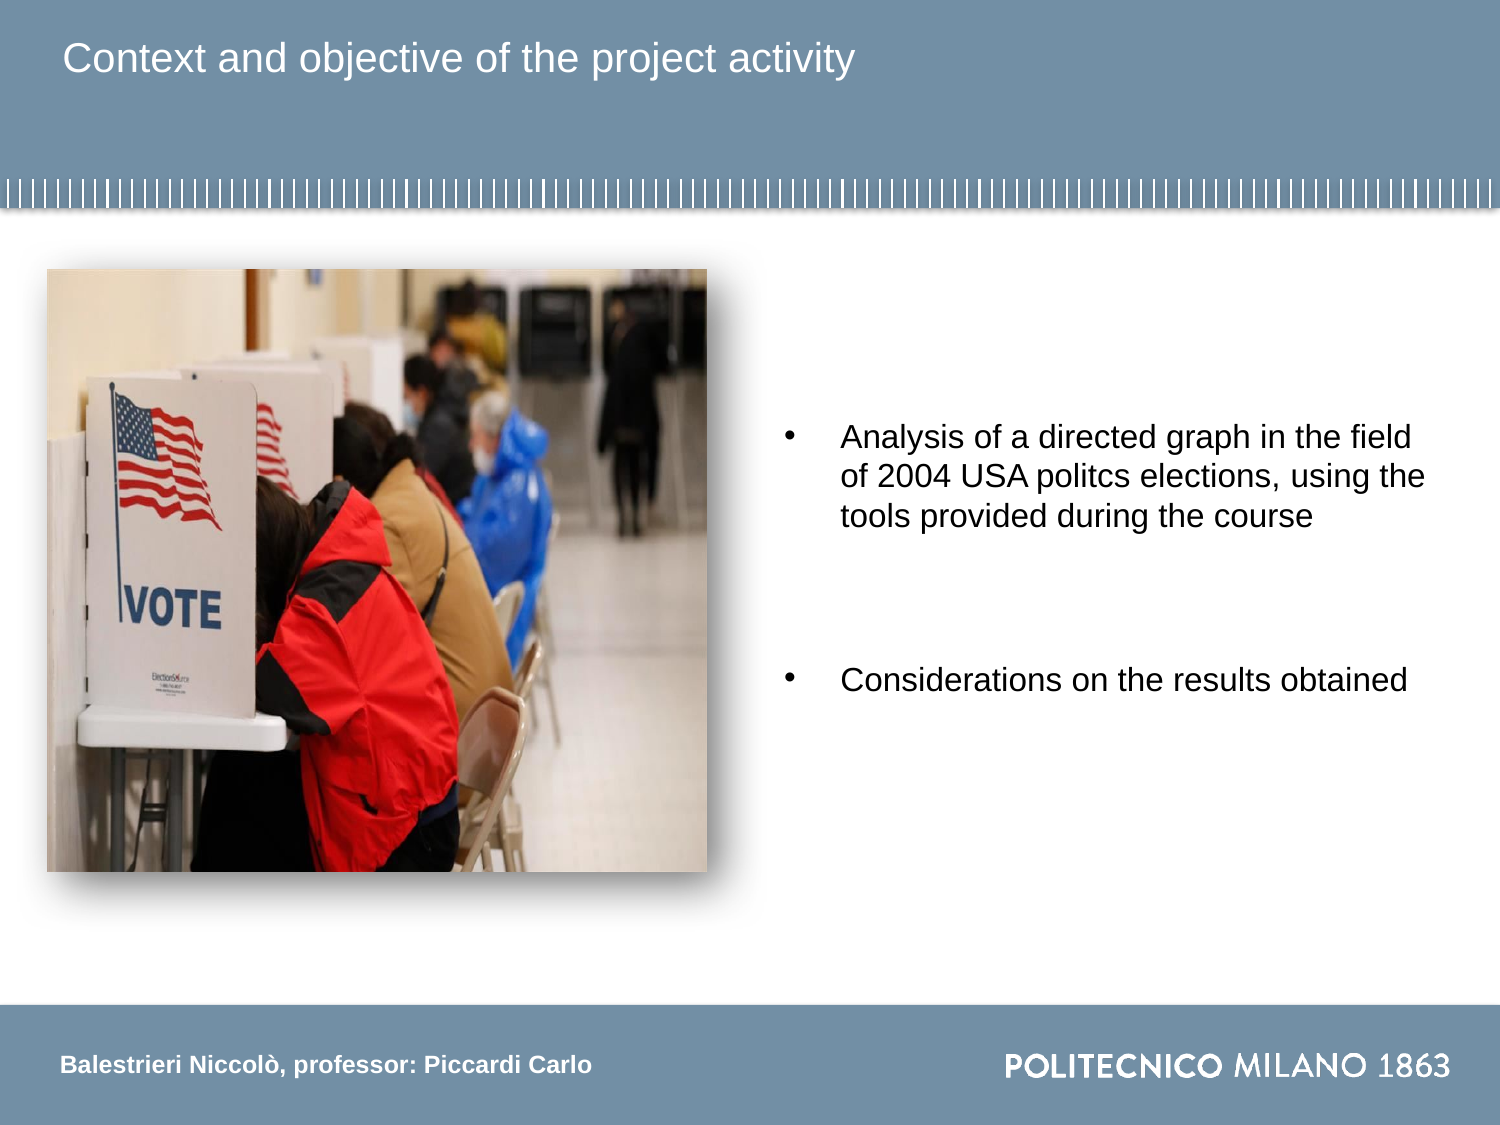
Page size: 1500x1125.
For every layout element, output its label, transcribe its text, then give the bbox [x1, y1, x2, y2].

picture [46, 269, 707, 872]
picture [999, 1041, 1456, 1089]
title Context and objective of the project activity [47, 22, 1455, 161]
list Analysis of a directed graph in the field of 2004 USA politcs elections, using the tools provided during the course Considerations on the results obtained [769, 407, 1464, 734]
